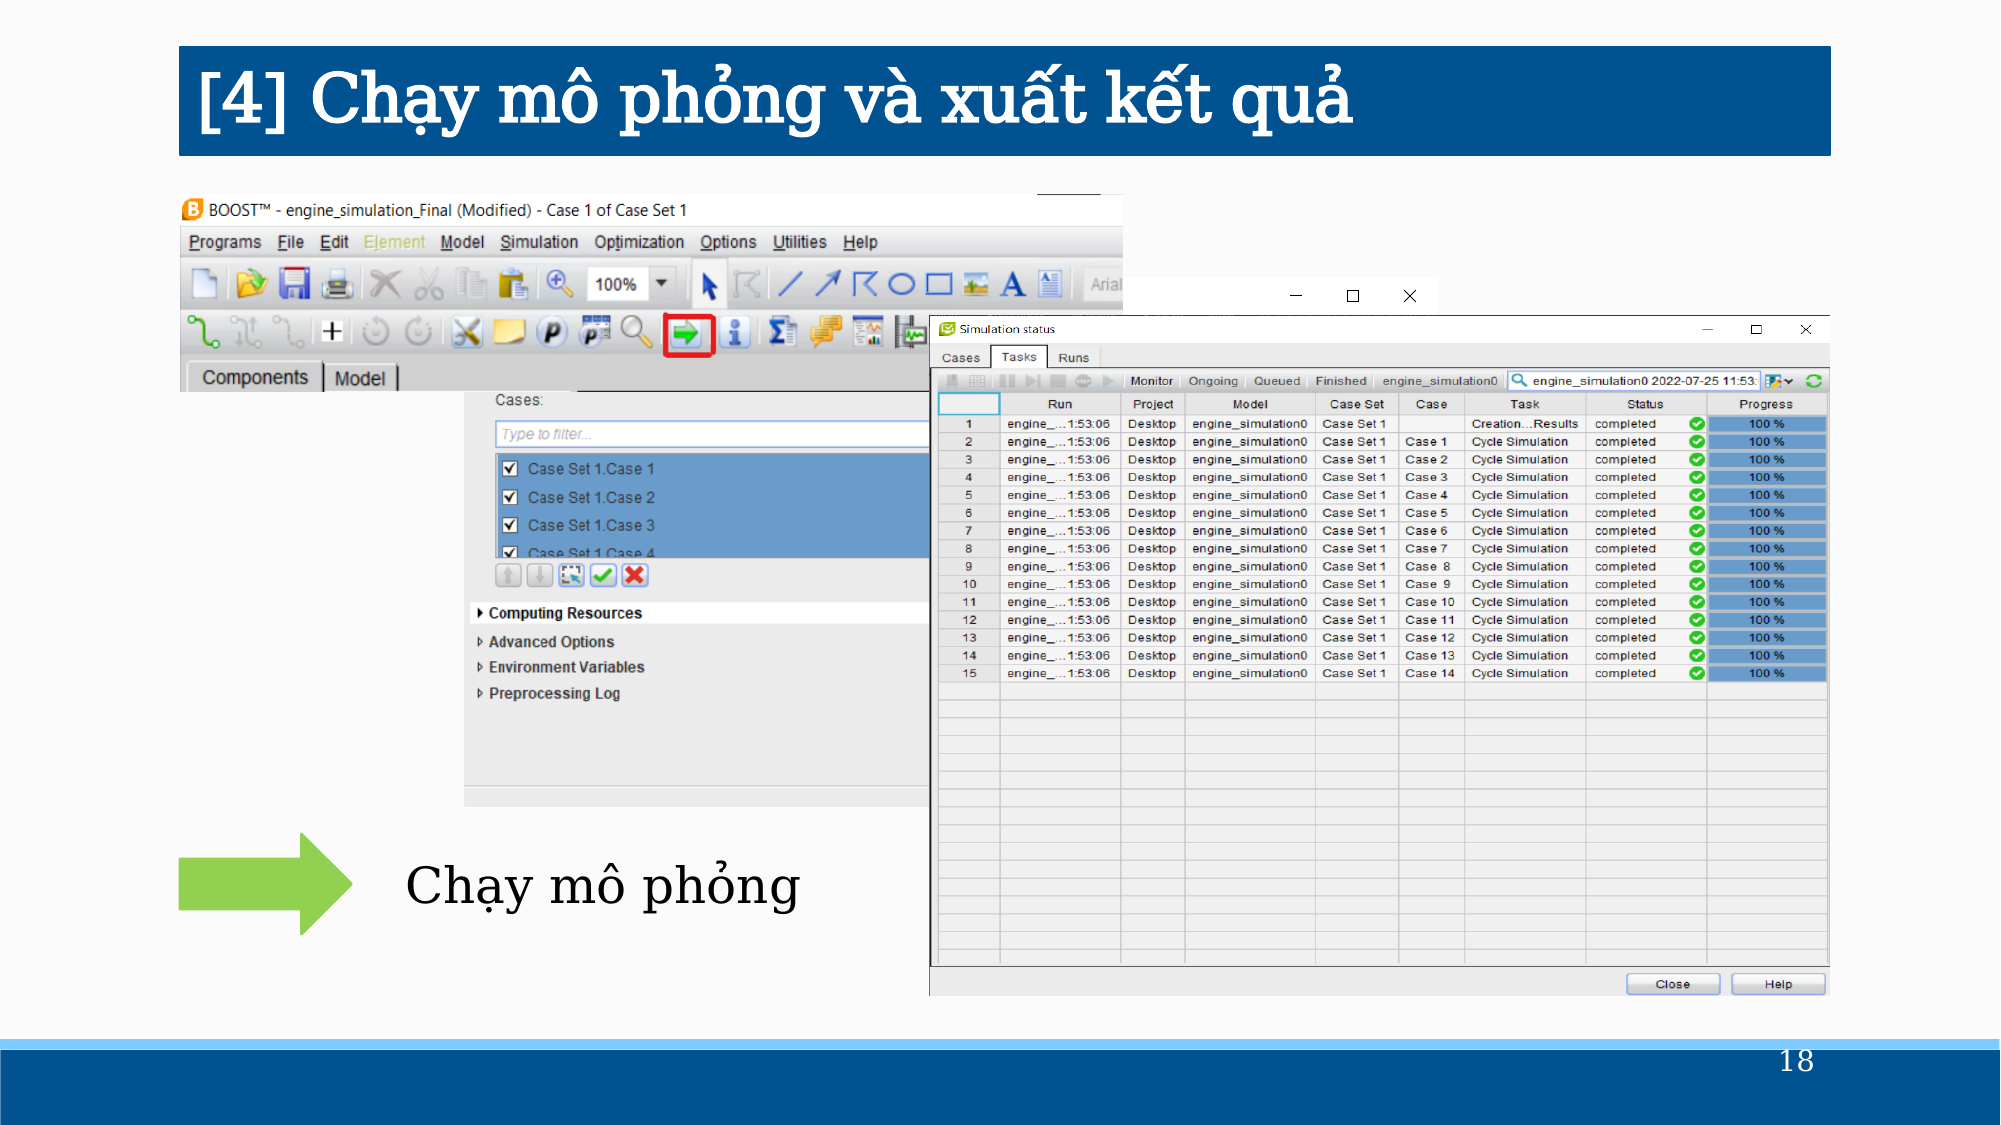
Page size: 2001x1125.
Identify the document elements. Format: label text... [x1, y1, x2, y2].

slide_number 18 [1606, 1032, 1830, 1088]
picture [179, 193, 1831, 997]
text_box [463, 402, 925, 808]
text_box [4] Chạy mô phỏng và xuất kết quả [179, 46, 1831, 156]
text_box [1130, 277, 1438, 311]
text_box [179, 833, 817, 935]
